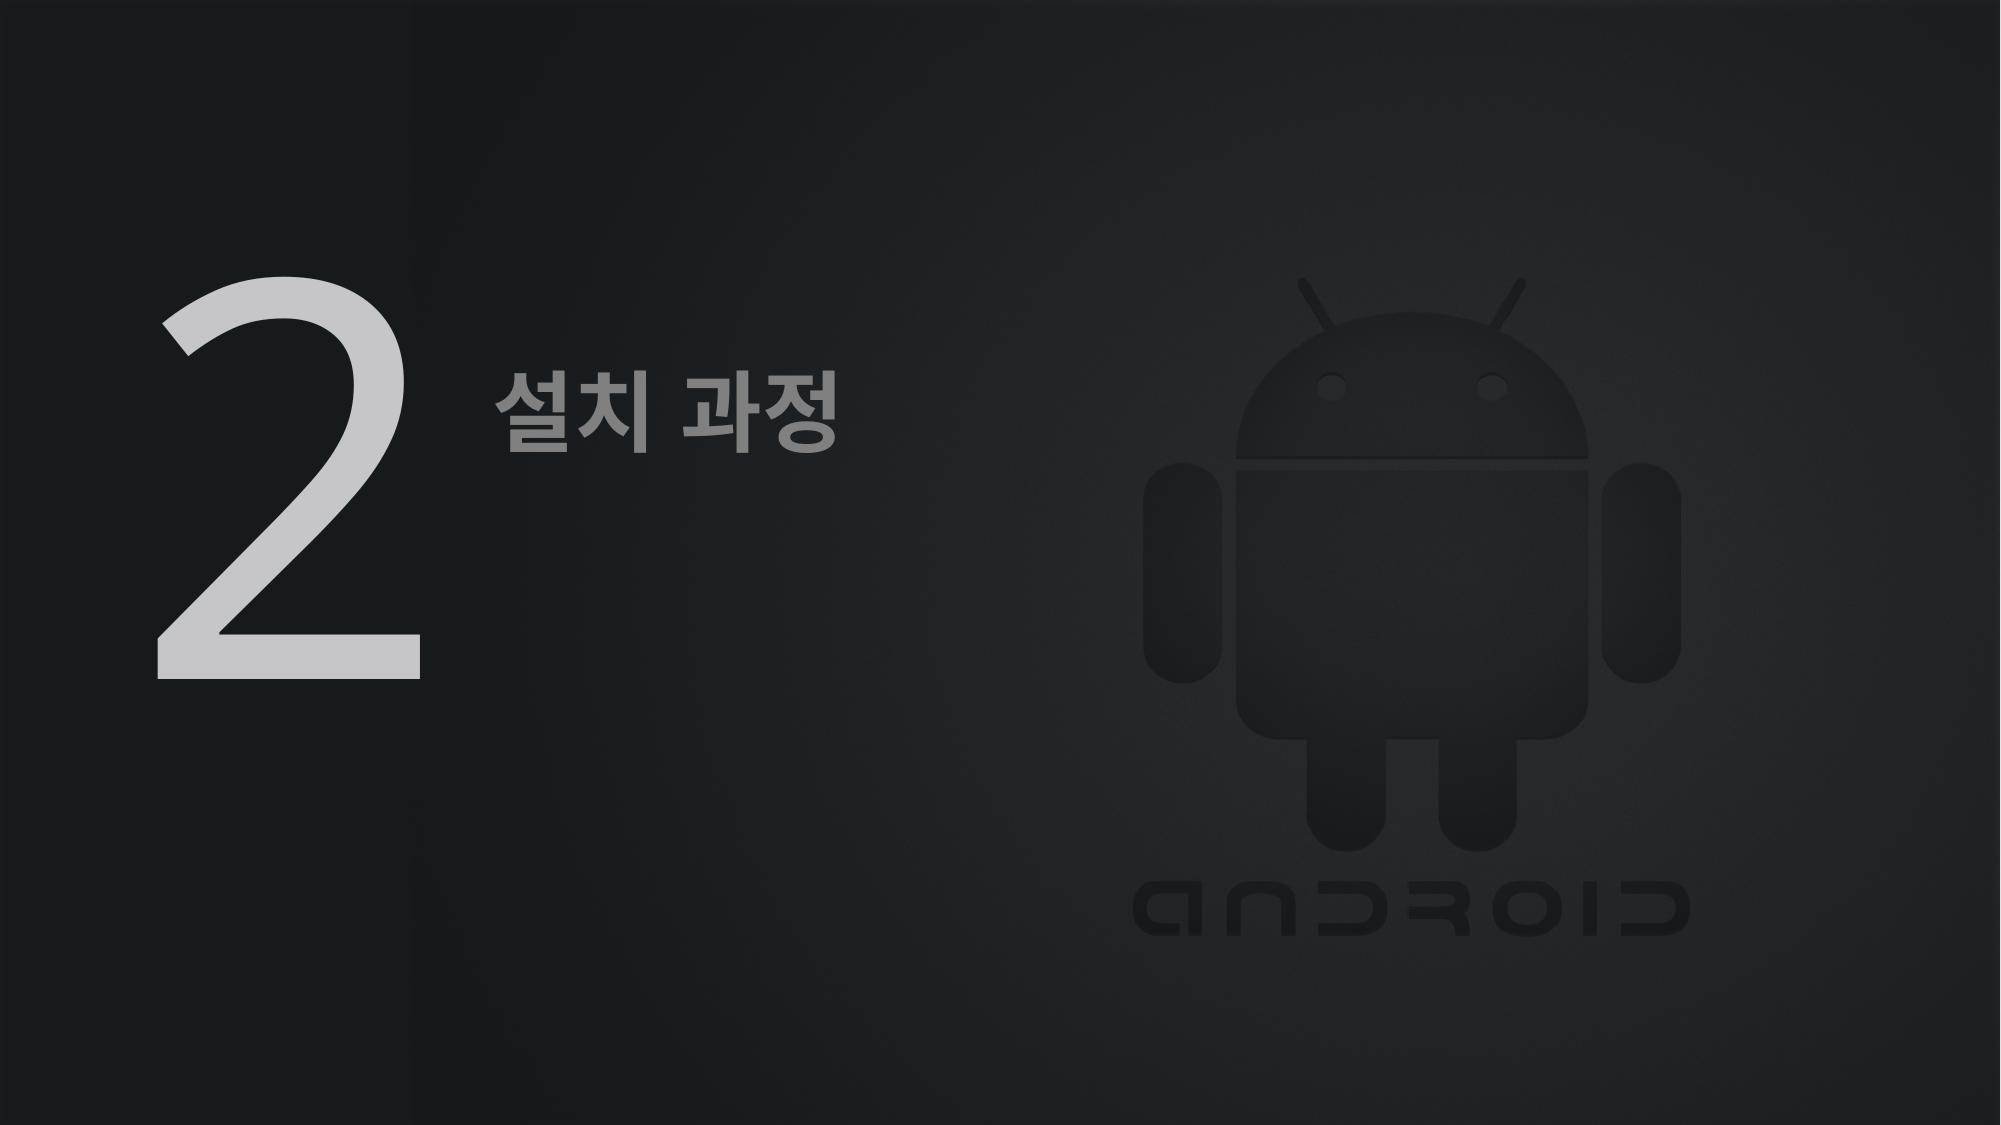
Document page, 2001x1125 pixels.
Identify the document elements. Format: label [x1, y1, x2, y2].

text_box [0, 0, 2000, 1125]
text_box [131, 245, 872, 800]
